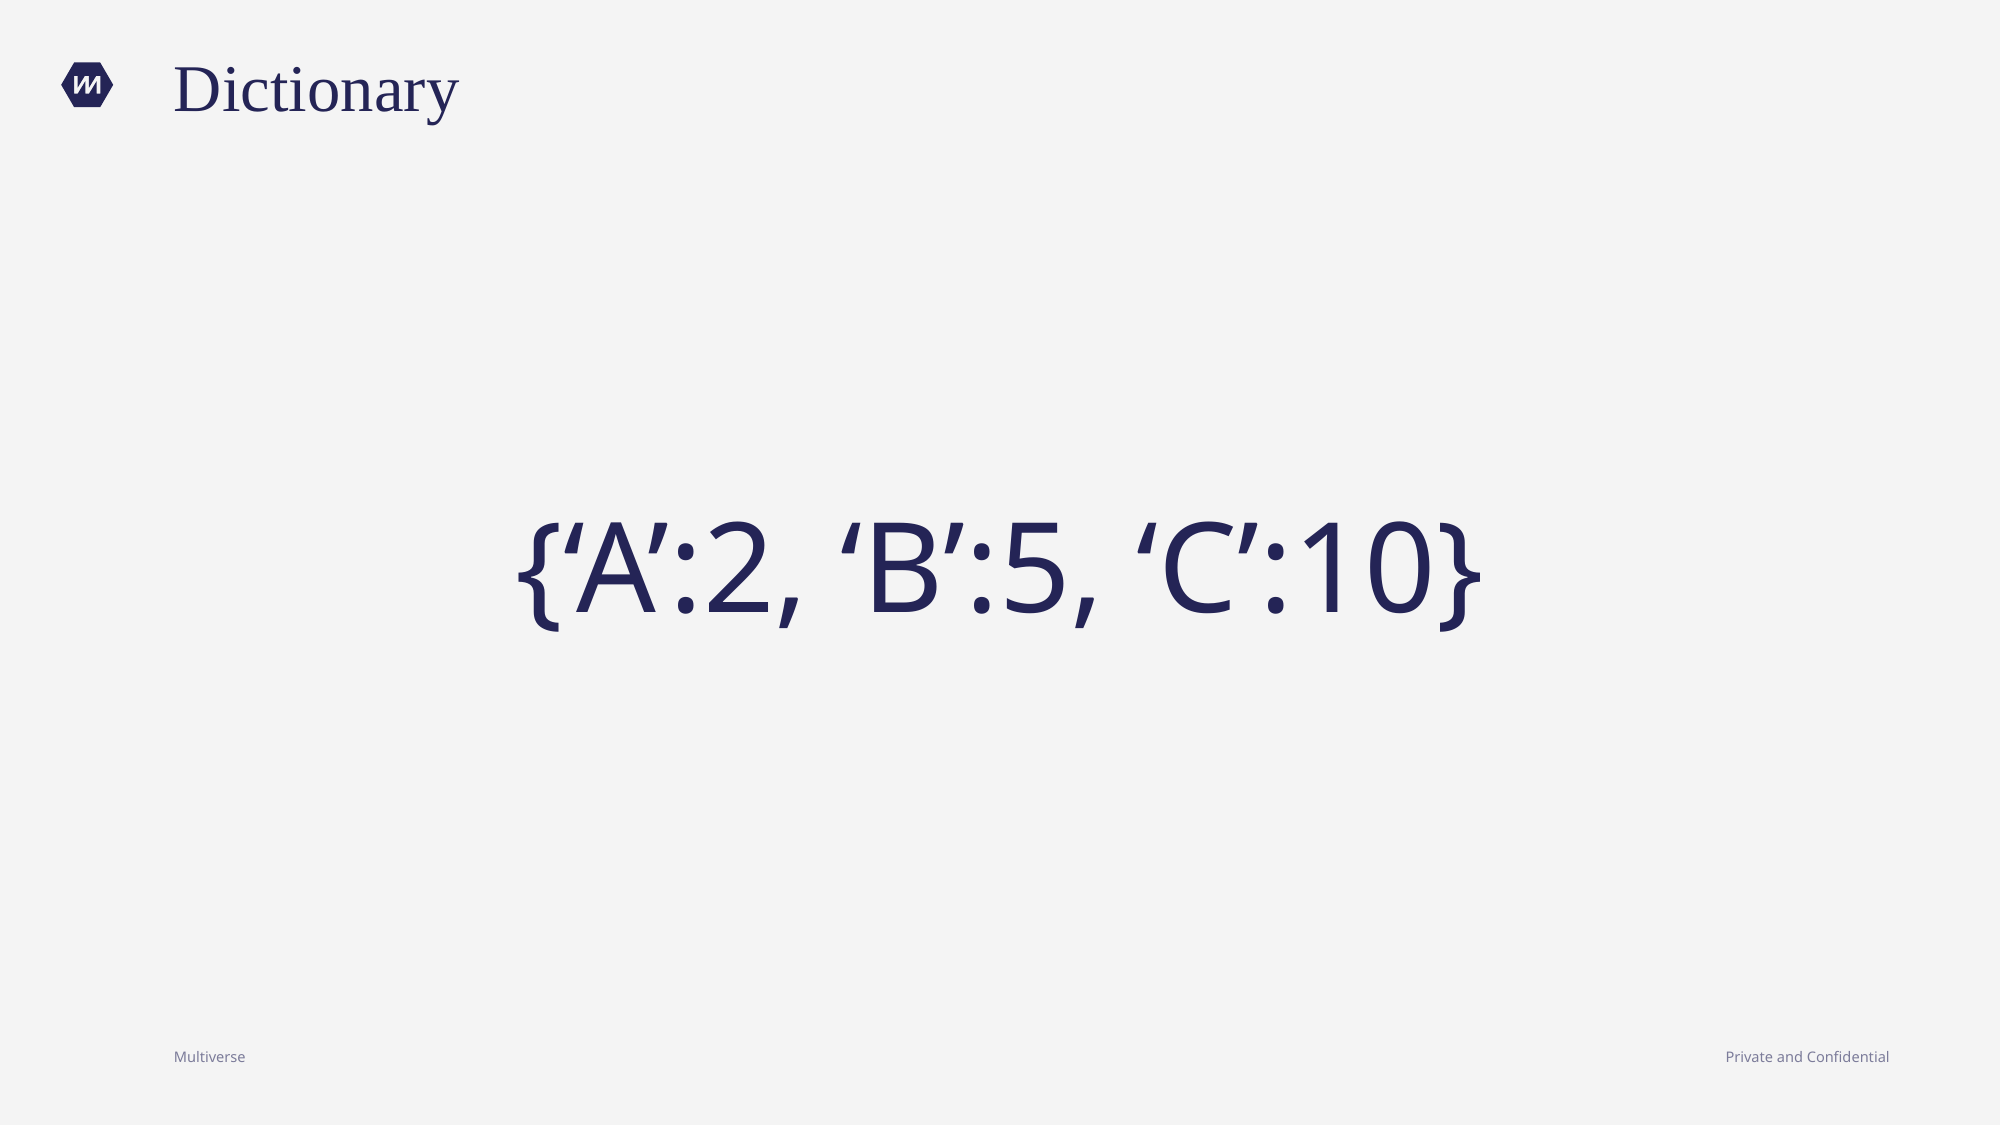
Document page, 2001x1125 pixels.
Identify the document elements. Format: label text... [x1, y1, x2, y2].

text_box {‘A’:2, ‘B’:5, ‘C’:10} [317, 486, 1682, 639]
title Dictionary [173, 53, 1937, 200]
